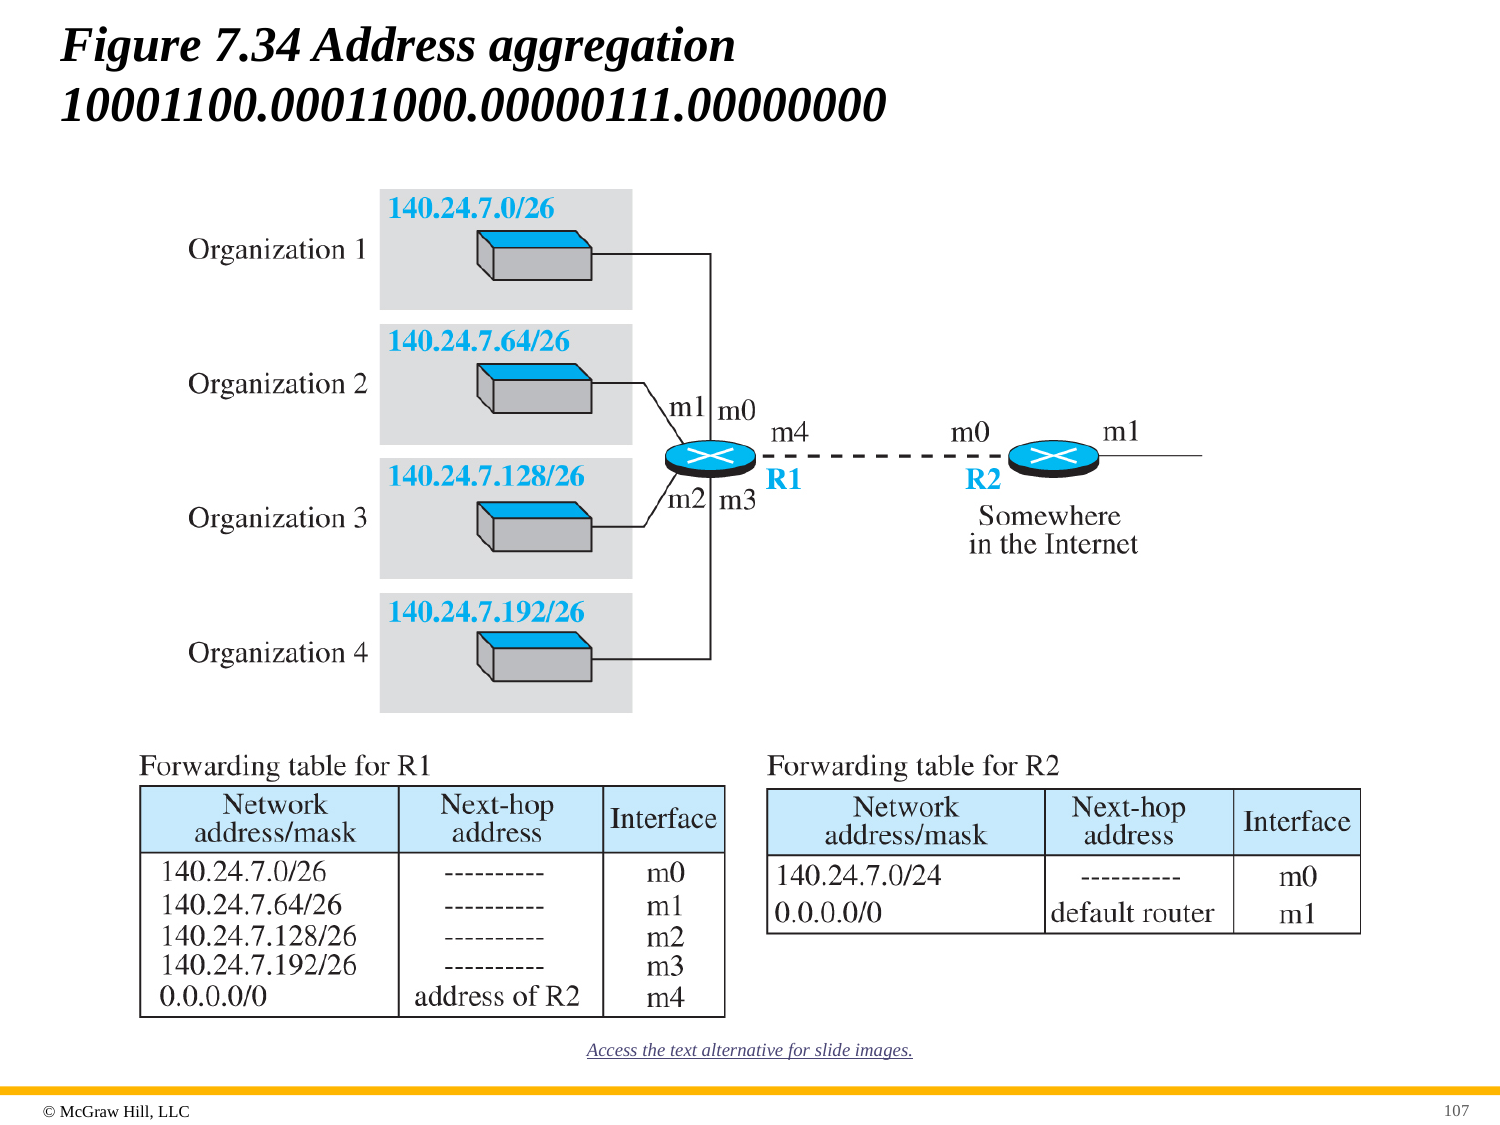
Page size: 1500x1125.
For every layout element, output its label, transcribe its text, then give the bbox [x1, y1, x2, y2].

title Figure 7.34 Address aggregation 10001100.00011000.00000111.00000000 [44, 75, 916, 187]
picture [139, 189, 1361, 1019]
slide_number 107 [1418, 1096, 1477, 1123]
list Access the text alternative for slide images. [525, 1033, 975, 1066]
